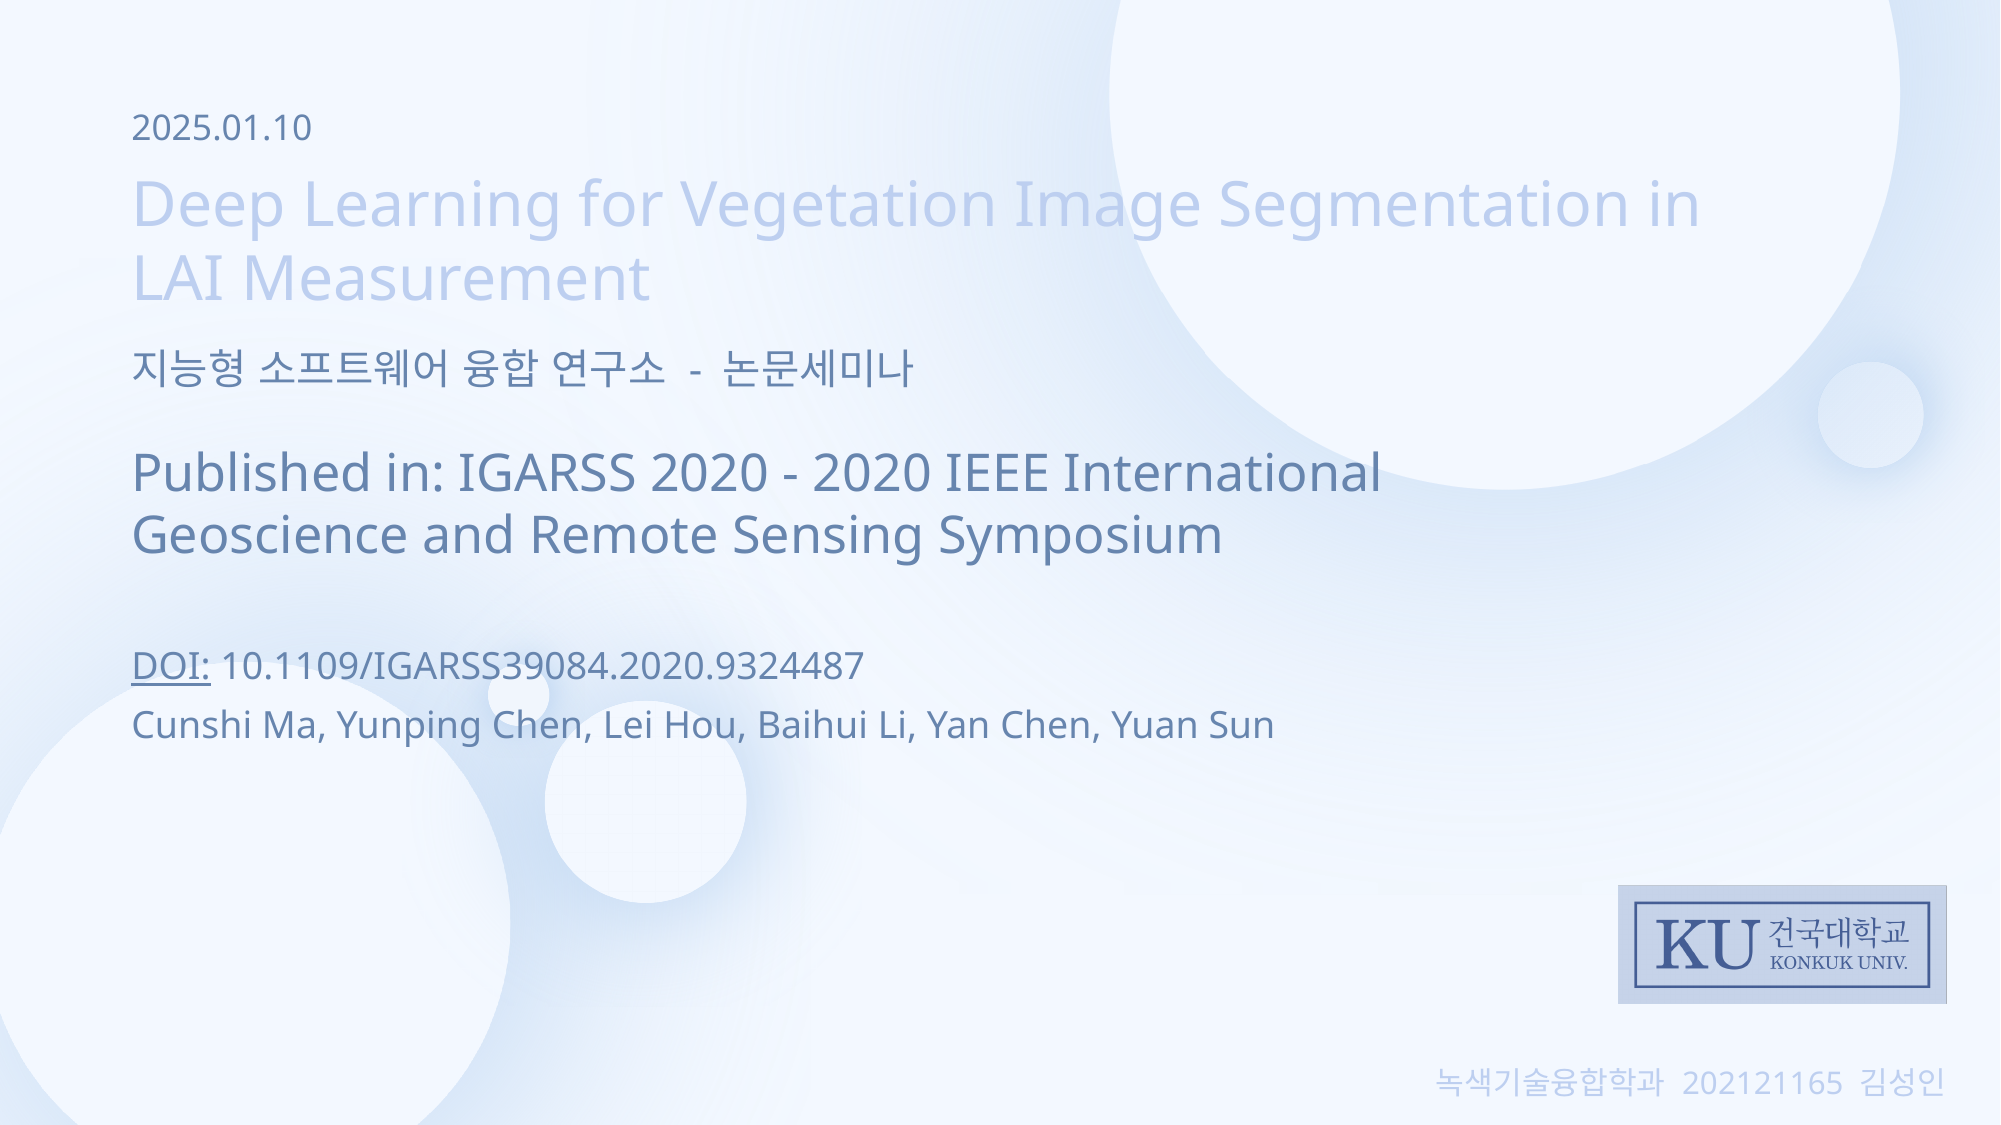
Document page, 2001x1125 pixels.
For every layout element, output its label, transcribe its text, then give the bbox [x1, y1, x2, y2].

text_box 2025.01.10 [116, 98, 424, 156]
text_box 지능형 소프트웨어 융합 연구소 - 논문세미나 [116, 335, 1301, 401]
text_box Deep Learning for Vegetation Image Segmentation in LAI Measurement [116, 156, 1810, 321]
text_box Published in: IGARSS 2020 - 2020 IEEE International Geoscience and Remote Sensing Symposium DOI: 10.1109/IGARSS39084.2020.9324487 Cunshi Ma, Yunping Chen, Lei Hou, Baihui Li, Yan Chen, Yuan Sun [116, 431, 1533, 754]
text_box 녹색기술융합학과 202121165 김성인 [1237, 1044, 1961, 1108]
picture [0, 0, 2001, 1125]
